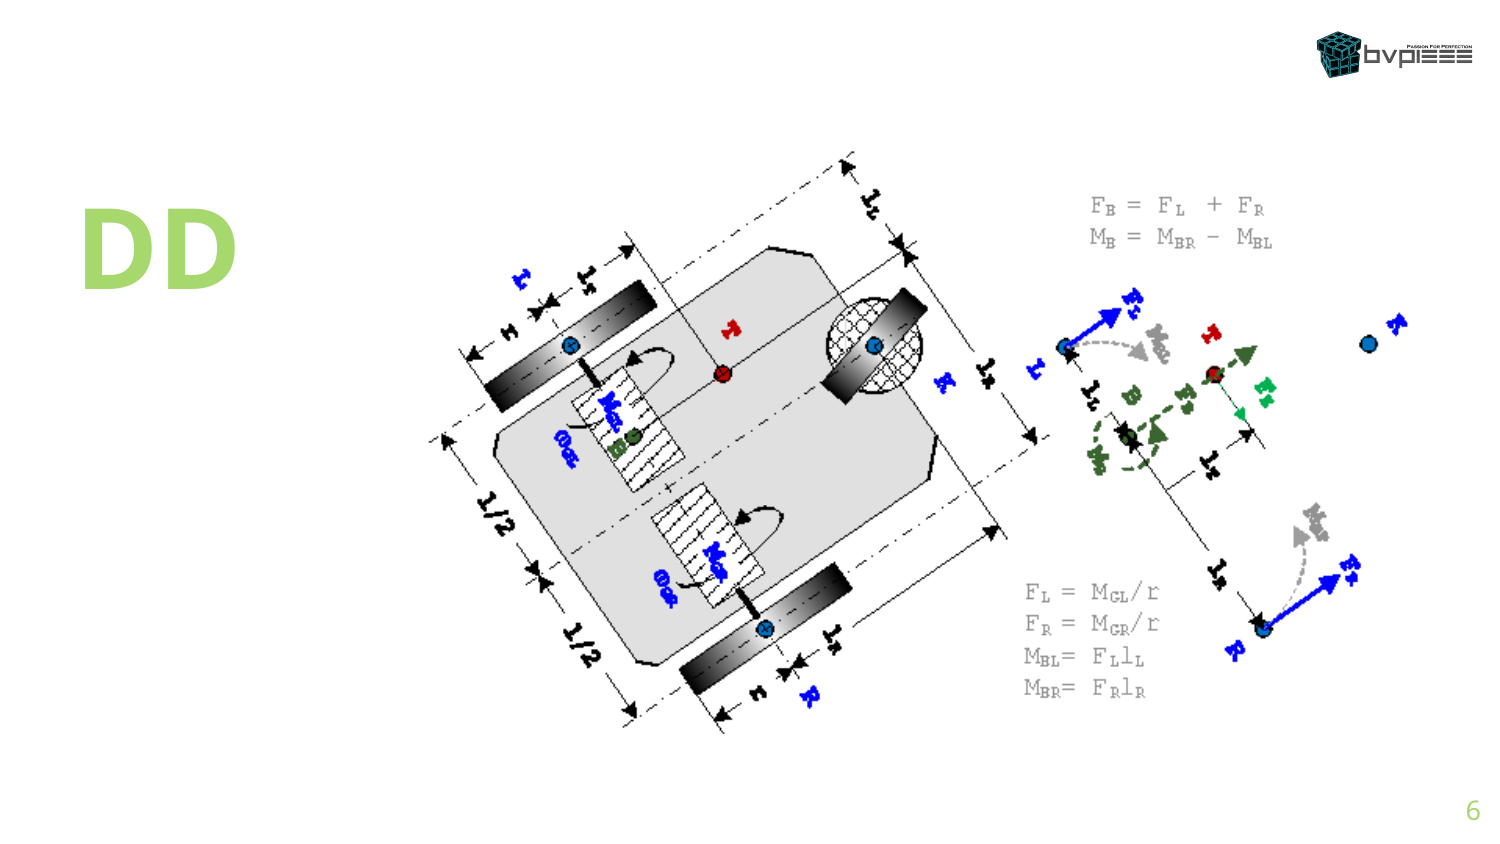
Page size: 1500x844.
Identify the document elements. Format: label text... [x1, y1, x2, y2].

slide_number ‹#› [1391, 779, 1482, 844]
picture [425, 142, 1408, 747]
picture [1311, 19, 1482, 85]
title DD [75, 171, 420, 312]
